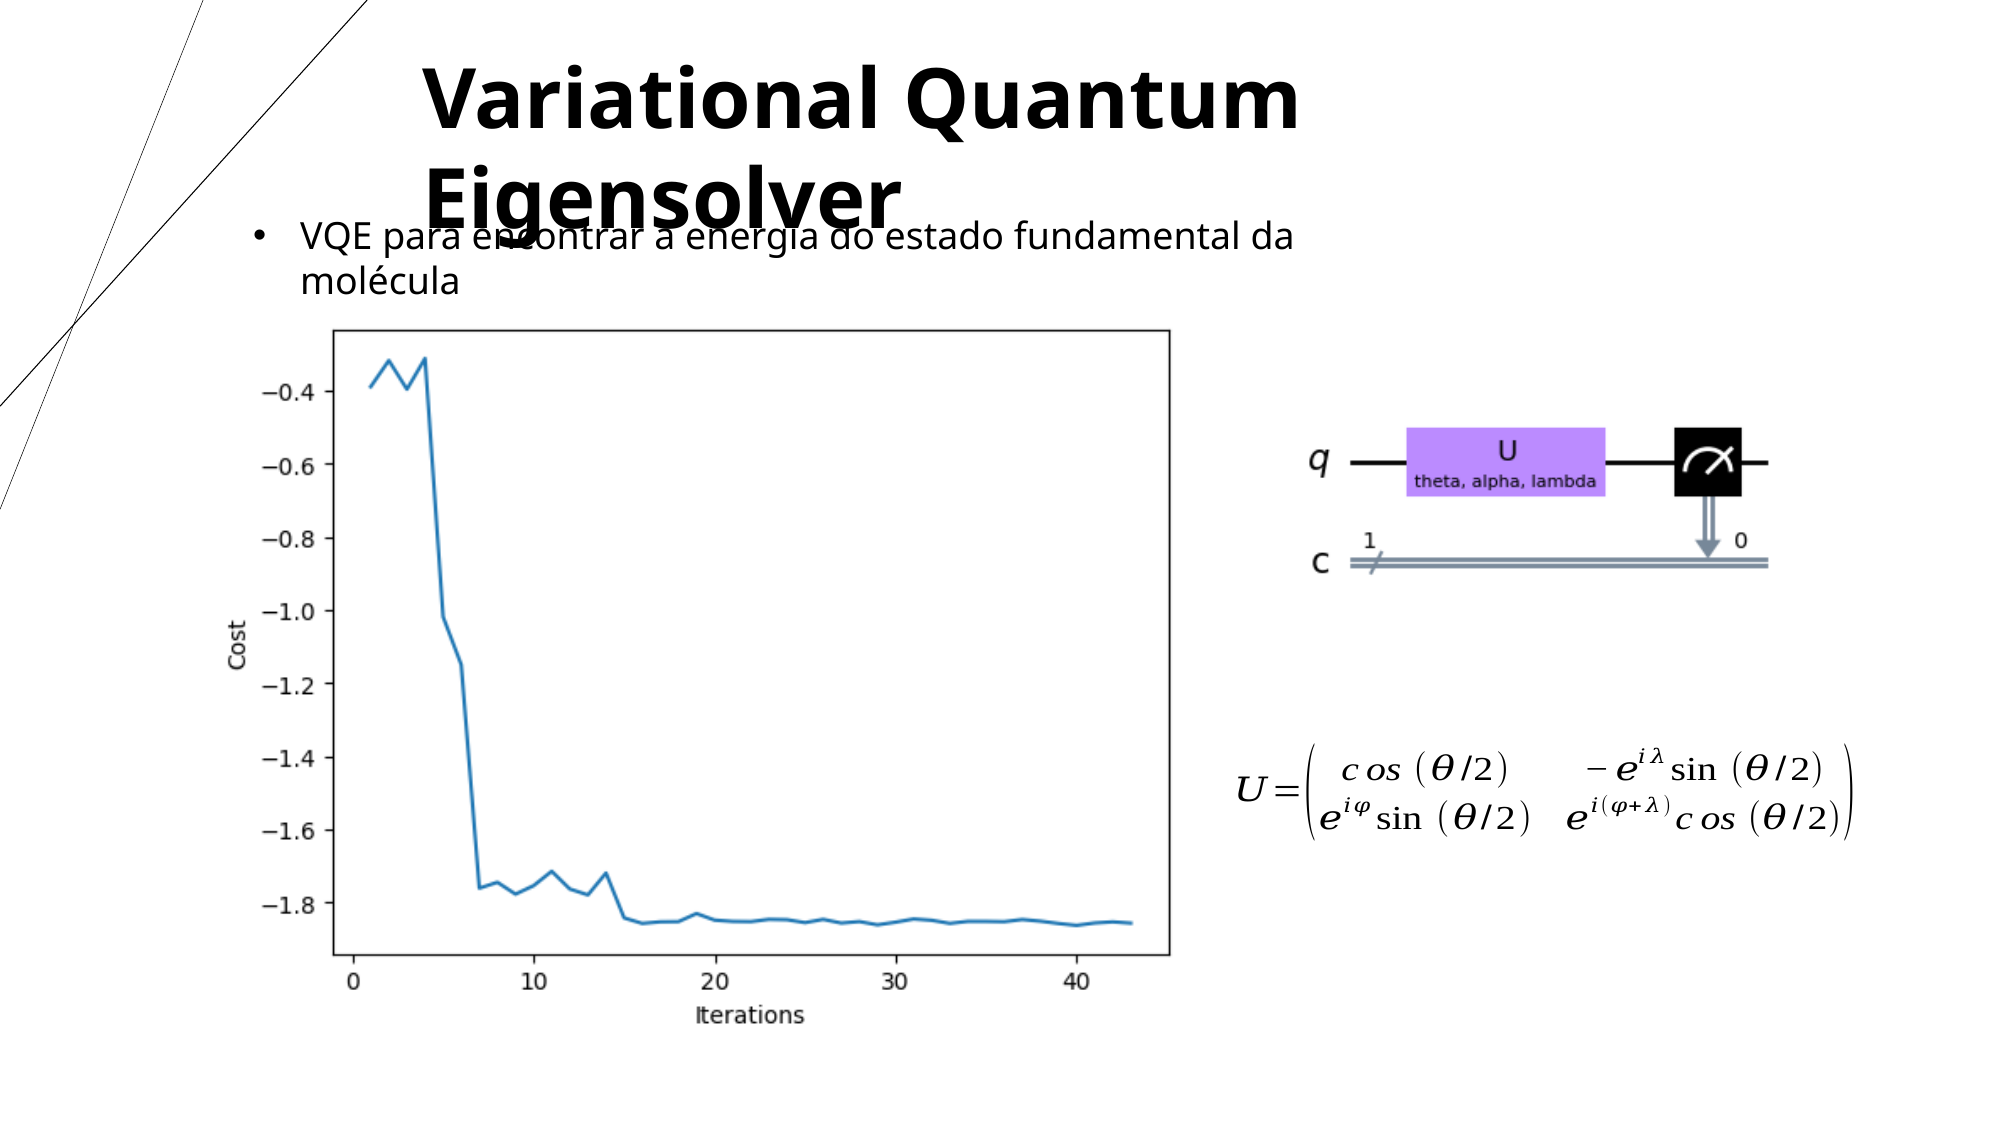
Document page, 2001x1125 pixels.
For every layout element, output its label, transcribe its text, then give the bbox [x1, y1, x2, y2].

picture [210, 315, 1186, 1044]
picture [1233, 366, 1789, 639]
text_box Variational Quantum Eigensolver [407, 37, 1654, 253]
